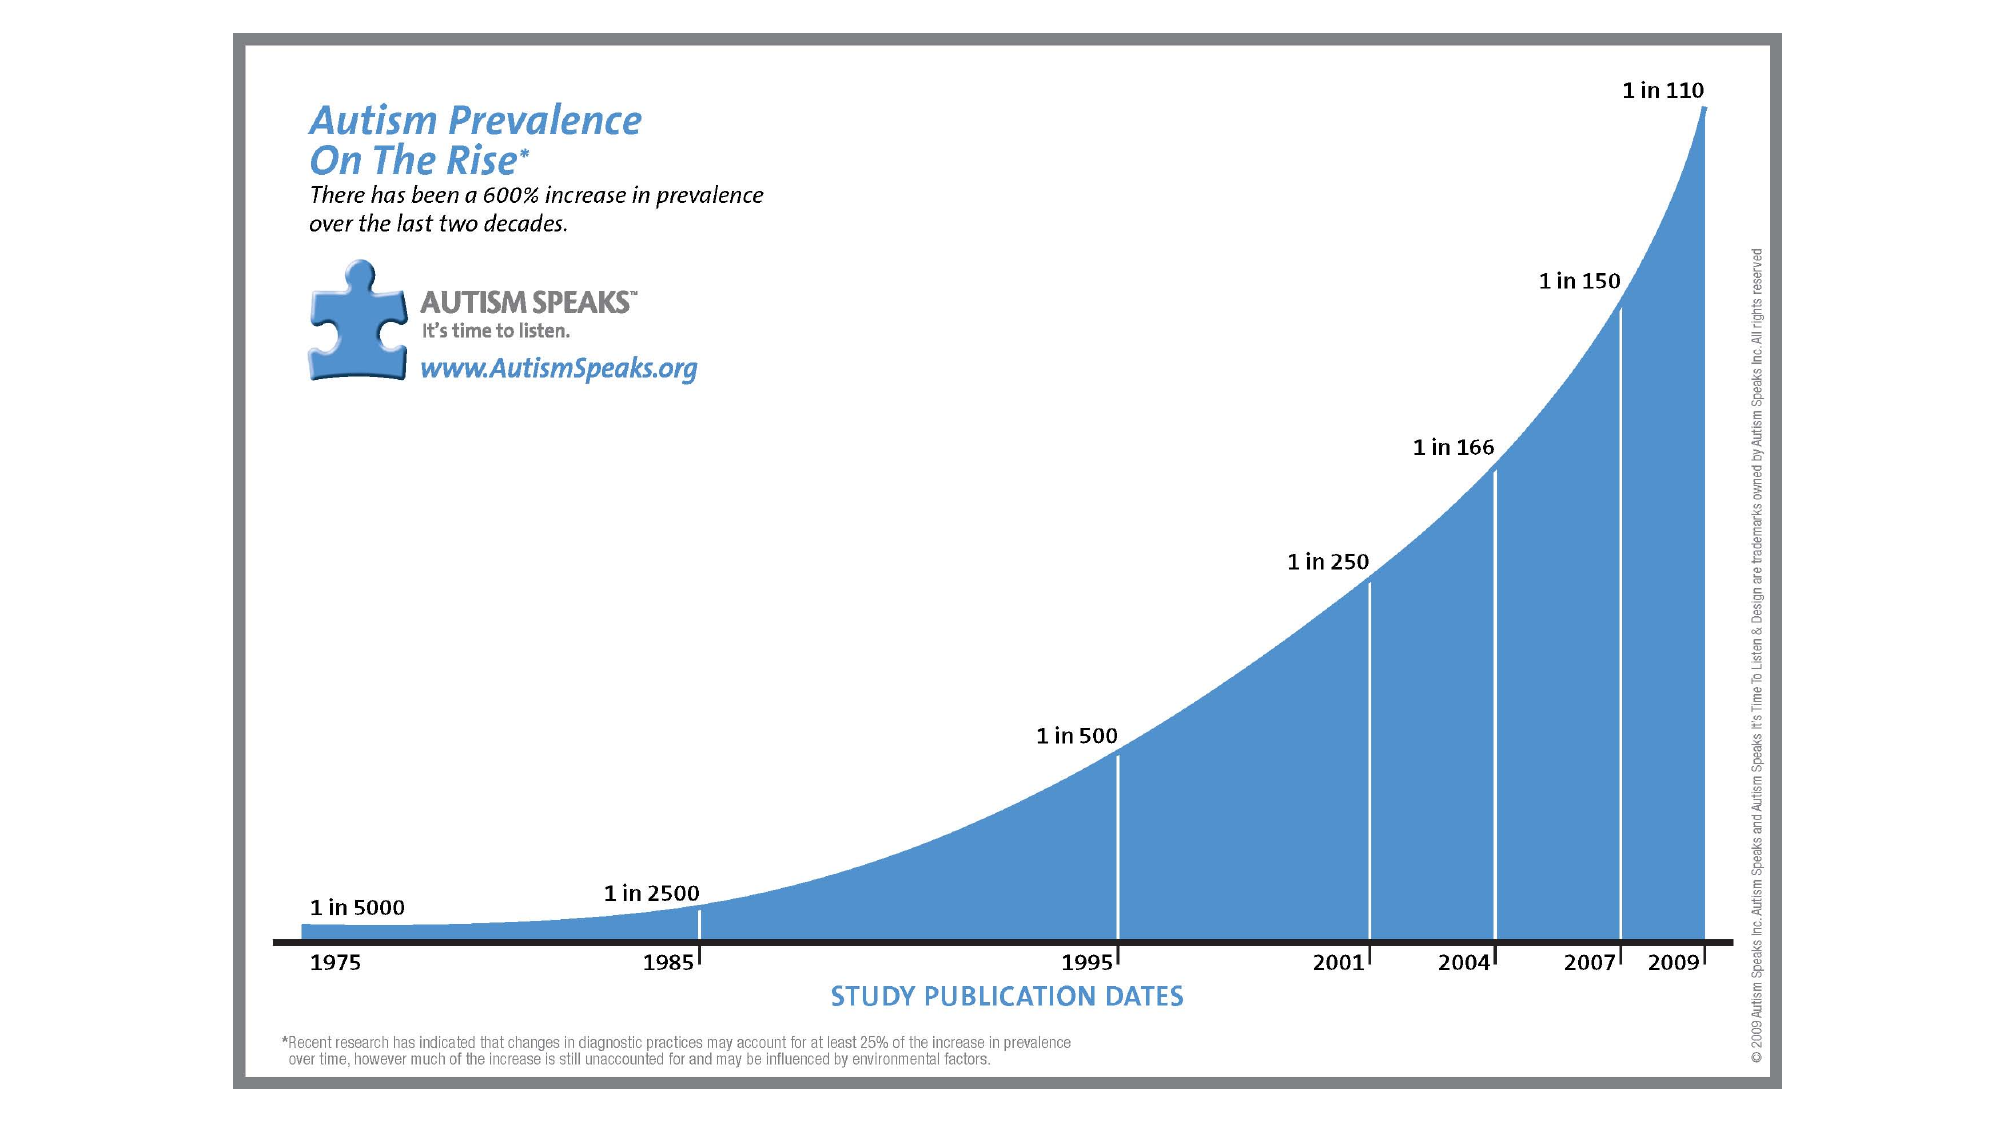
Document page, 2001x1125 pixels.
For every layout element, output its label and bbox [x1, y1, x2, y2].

picture [233, 33, 1782, 1089]
